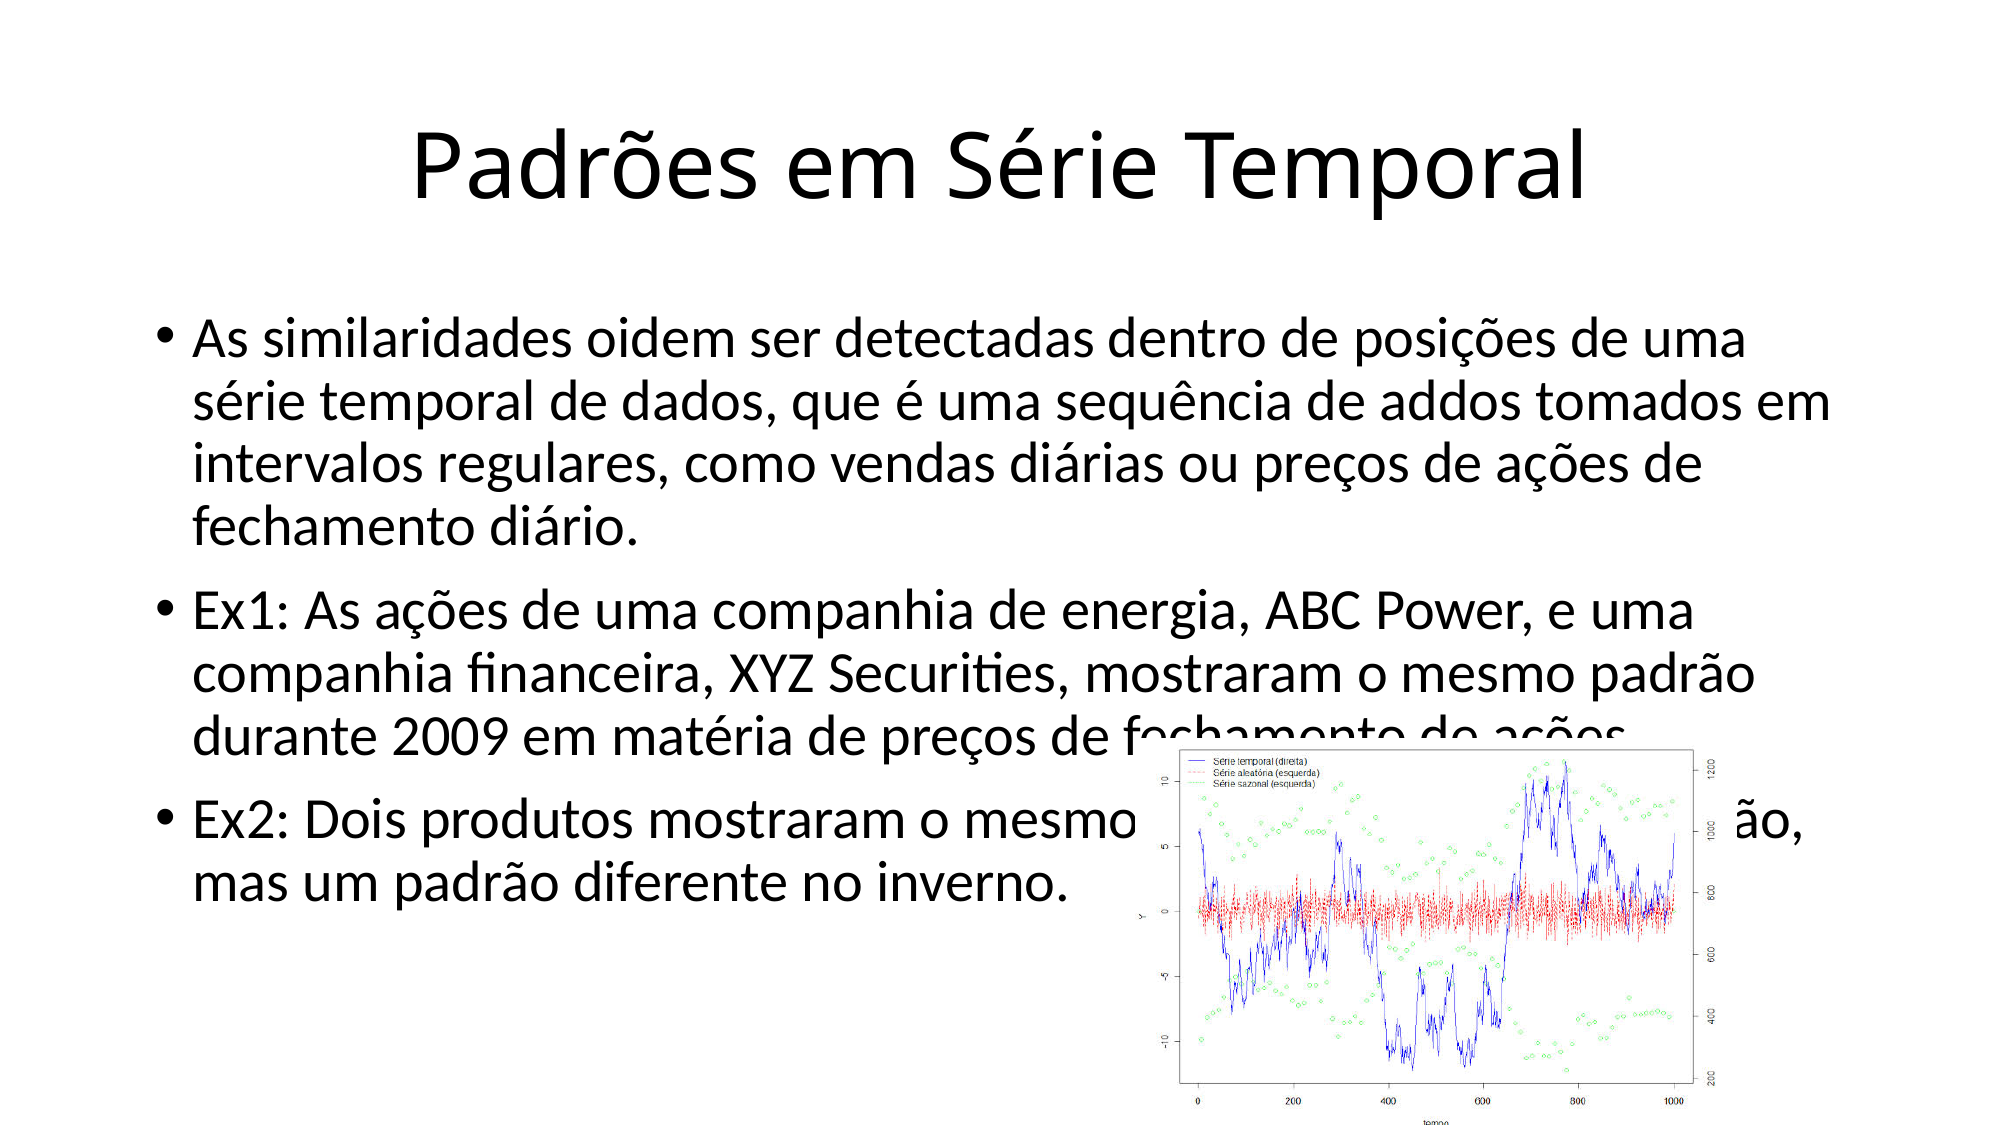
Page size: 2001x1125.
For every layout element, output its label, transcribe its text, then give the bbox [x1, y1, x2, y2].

title Padrões em Série Temporal [137, 59, 1863, 278]
picture [1135, 738, 1737, 1125]
list As similaridades oidem ser detectadas dentro de posições de uma série temporal de dados, que é uma sequência de addos tomados em intervalos regulares, como vendas diárias ou preços de ações de fechamento diário. Ex1: As ações de uma companhia de energia, ABC Power, e uma companhia financeira, XYZ Securities, mostraram o mesmo padrão durante 2009 em matéria de preços de fechamento de ações. Ex2: Dois produtos mostraram o mesmo padrão de vendas no verão, mas um padrão diferente no inverno. [140, 299, 1866, 1086]
